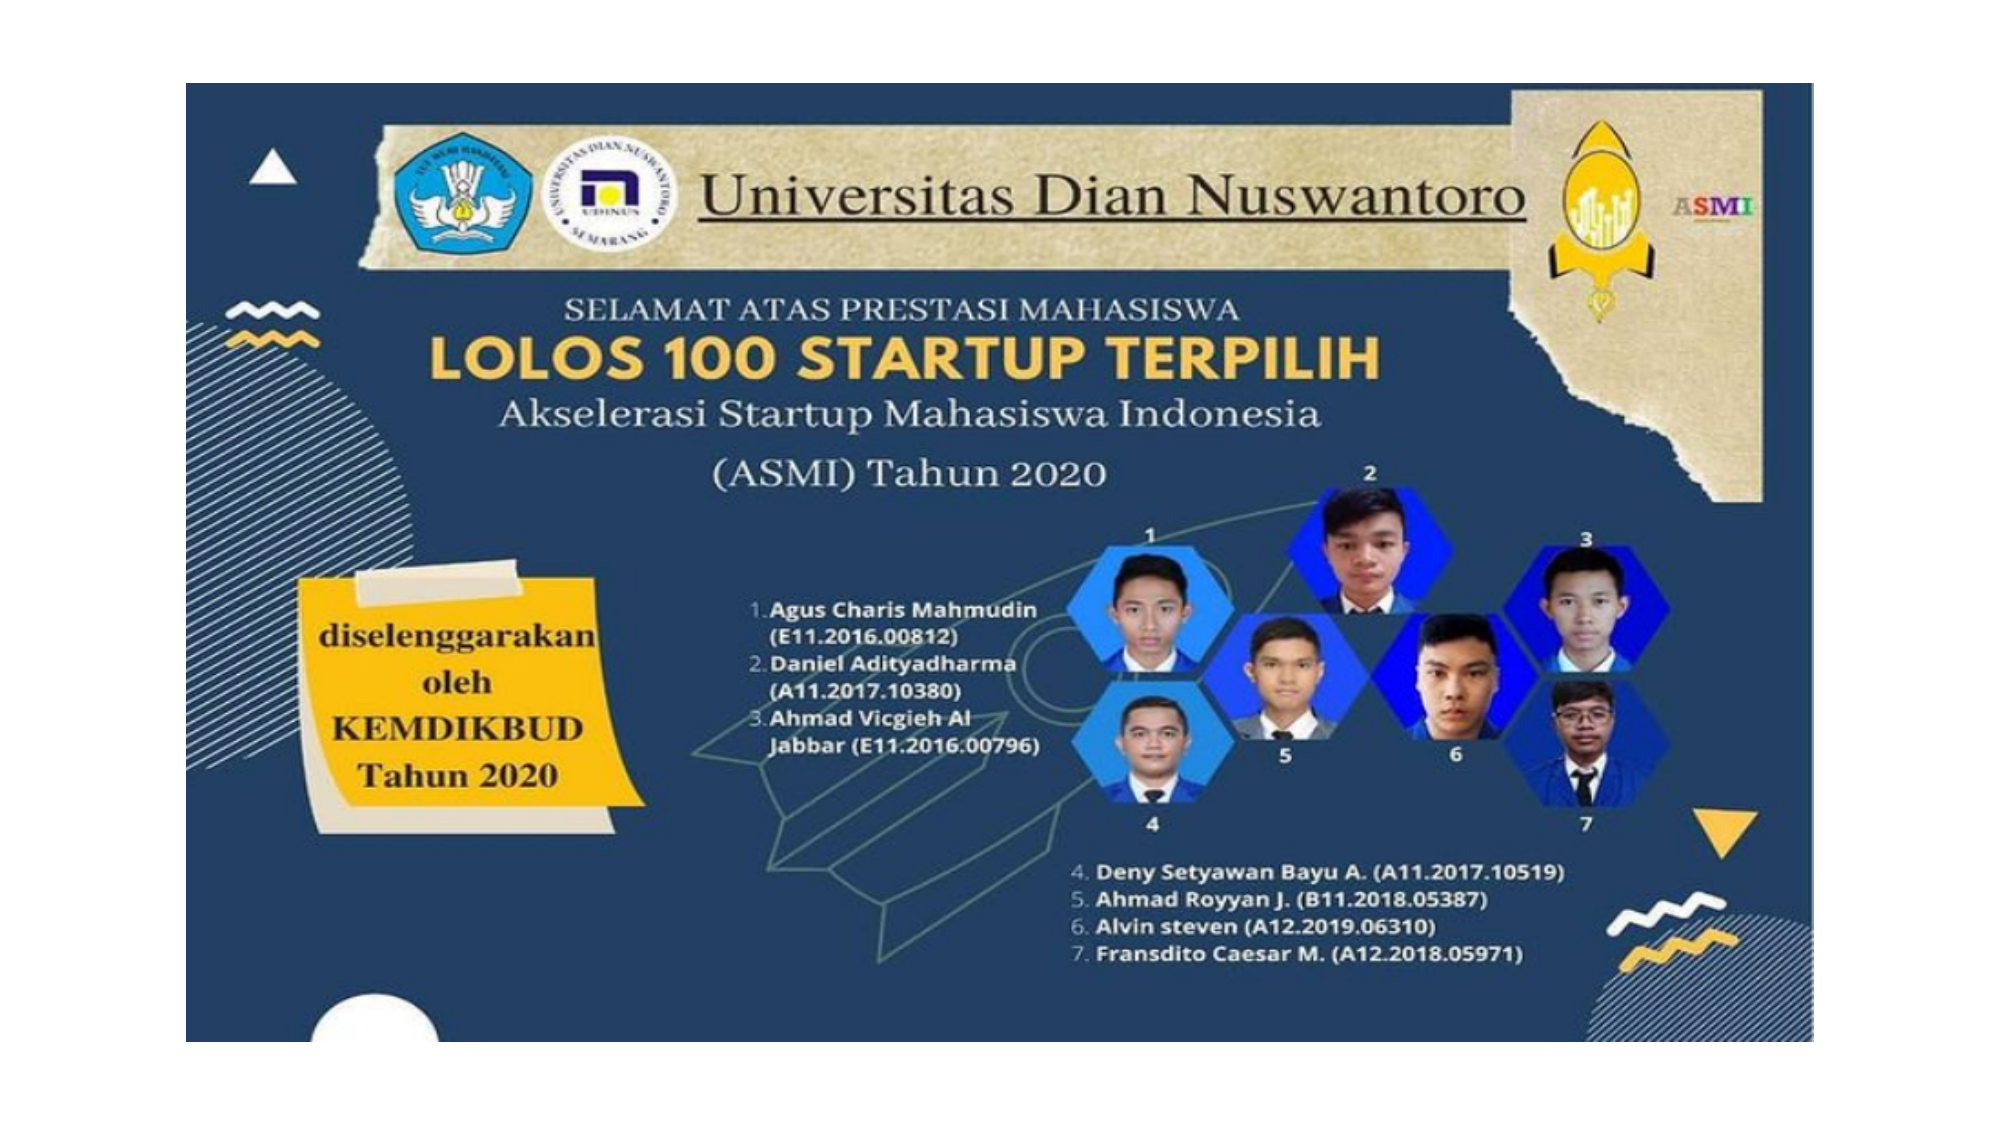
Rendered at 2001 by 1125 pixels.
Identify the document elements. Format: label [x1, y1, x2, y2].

picture [186, 83, 1814, 1042]
